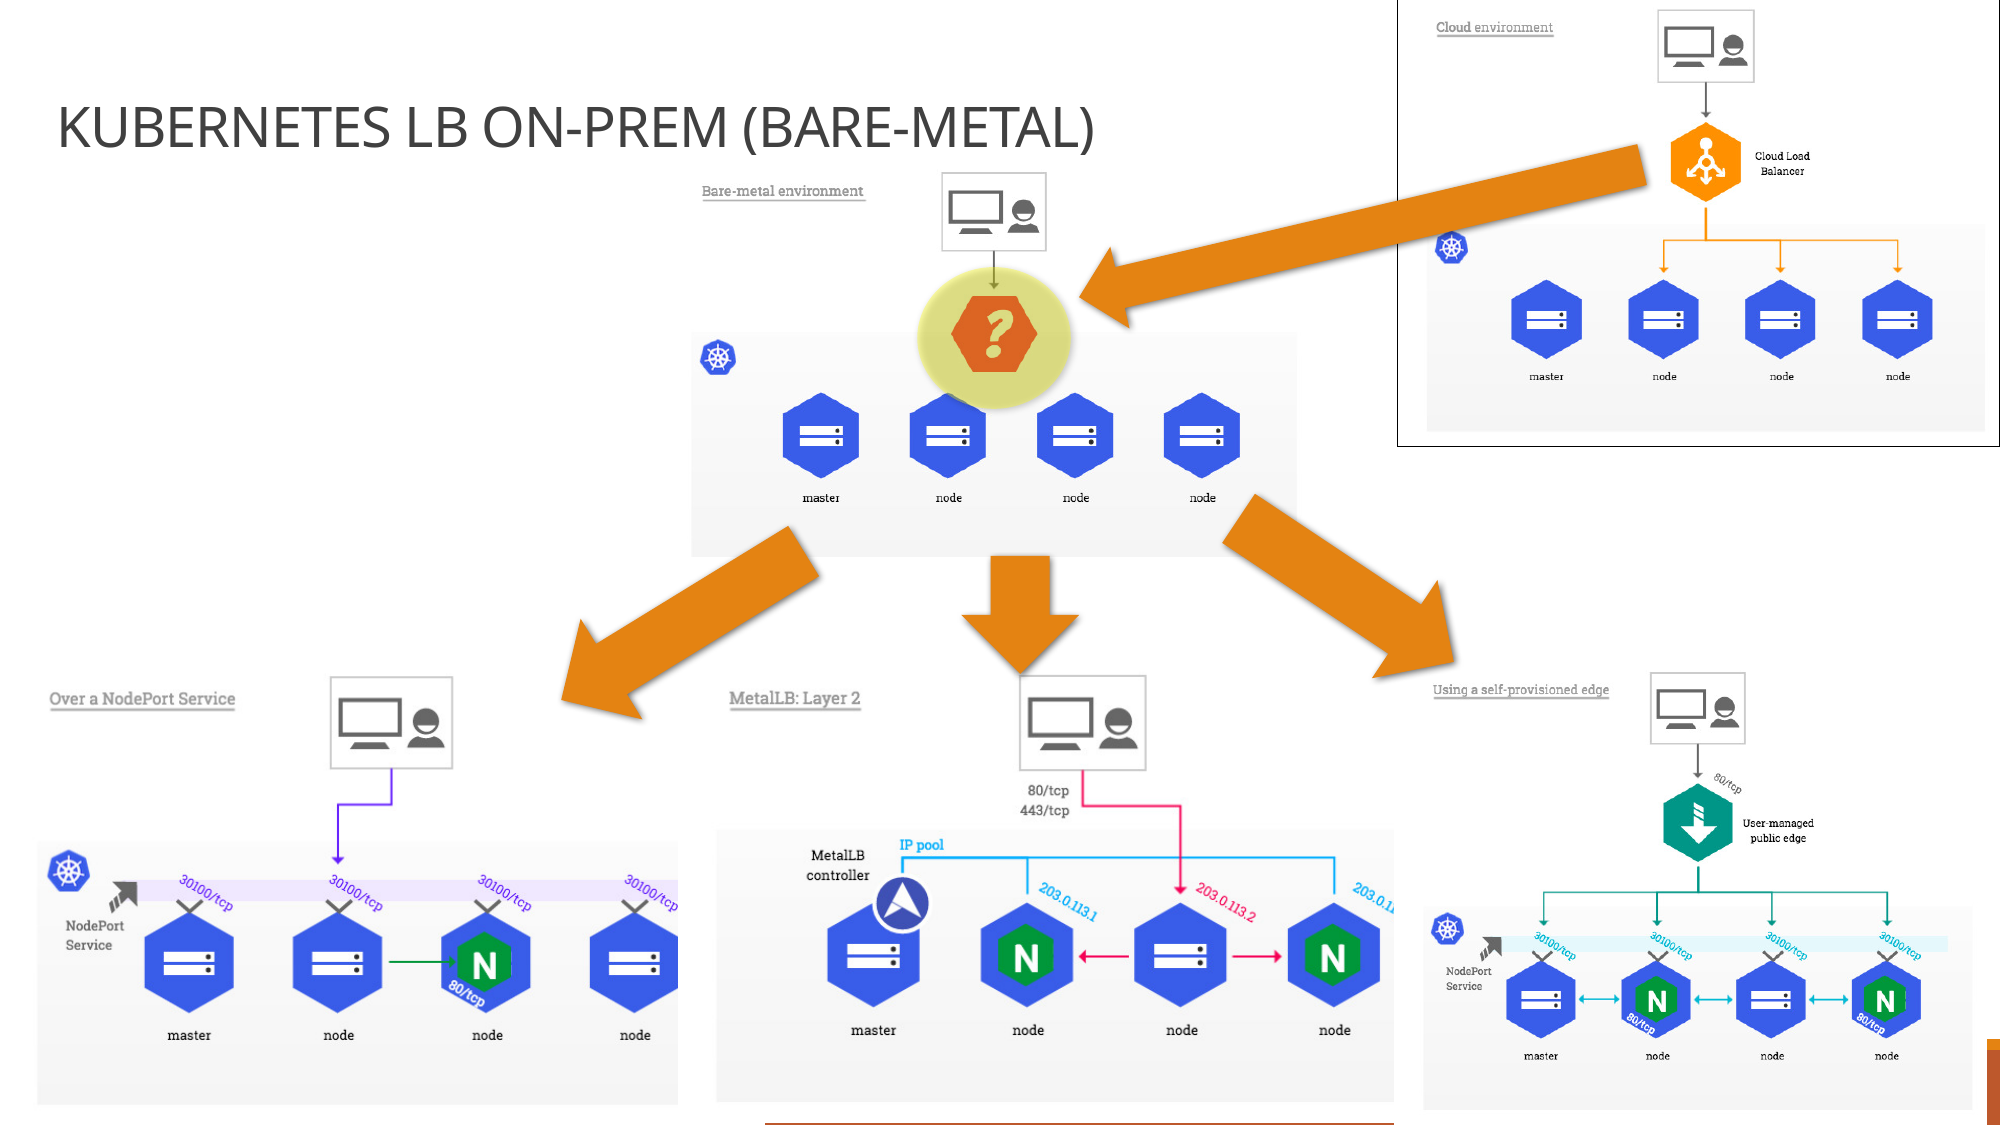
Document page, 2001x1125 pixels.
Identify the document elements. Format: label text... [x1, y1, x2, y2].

text_box [1280, 536, 1453, 652]
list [1396, 0, 2000, 447]
text_box [571, 583, 811, 654]
picture [0, 655, 1987, 1125]
text_box [1321, 200, 1393, 263]
text_box [960, 583, 1081, 652]
title KUBERNETES LB ON-PREM (BARE-METAL) [41, 93, 1393, 167]
picture [658, 155, 1313, 575]
